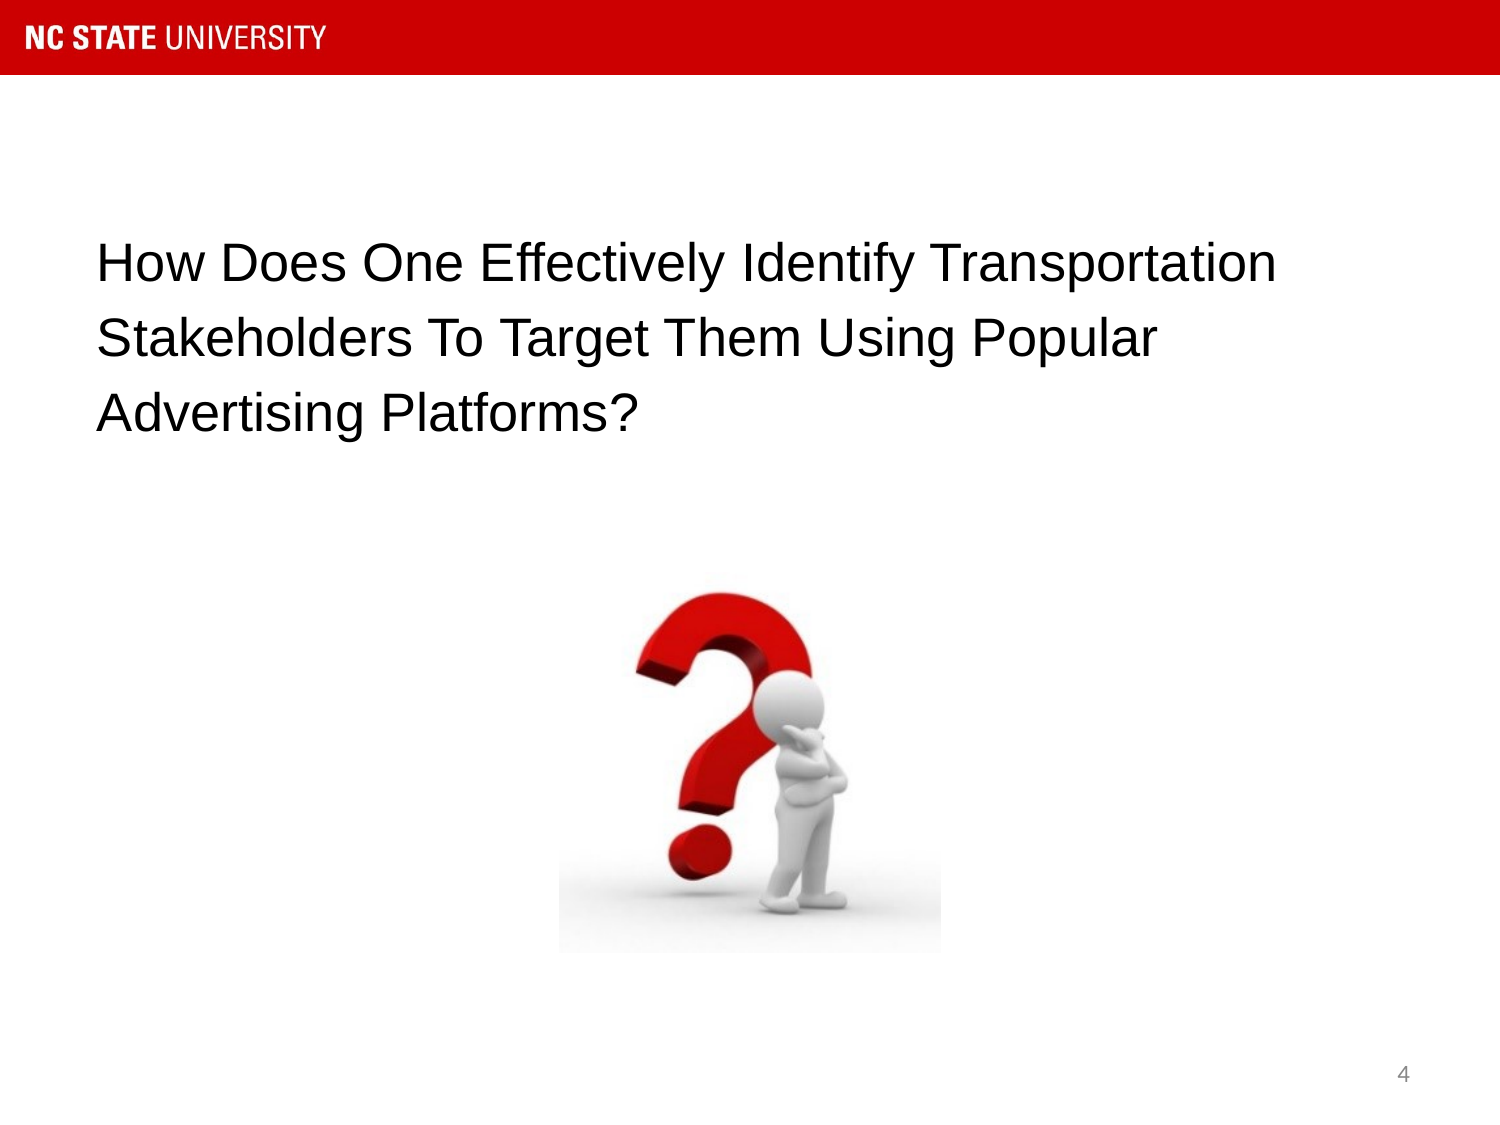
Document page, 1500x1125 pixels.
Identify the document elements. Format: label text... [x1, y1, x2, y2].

picture [0, 0, 1500, 75]
text_box How Does One Effectively Identify Transportation Stakeholders To Target Them Using Popular Advertising Platforms? [81, 202, 1418, 695]
picture [558, 571, 941, 953]
slide_number ‹#› [1074, 1042, 1425, 1103]
